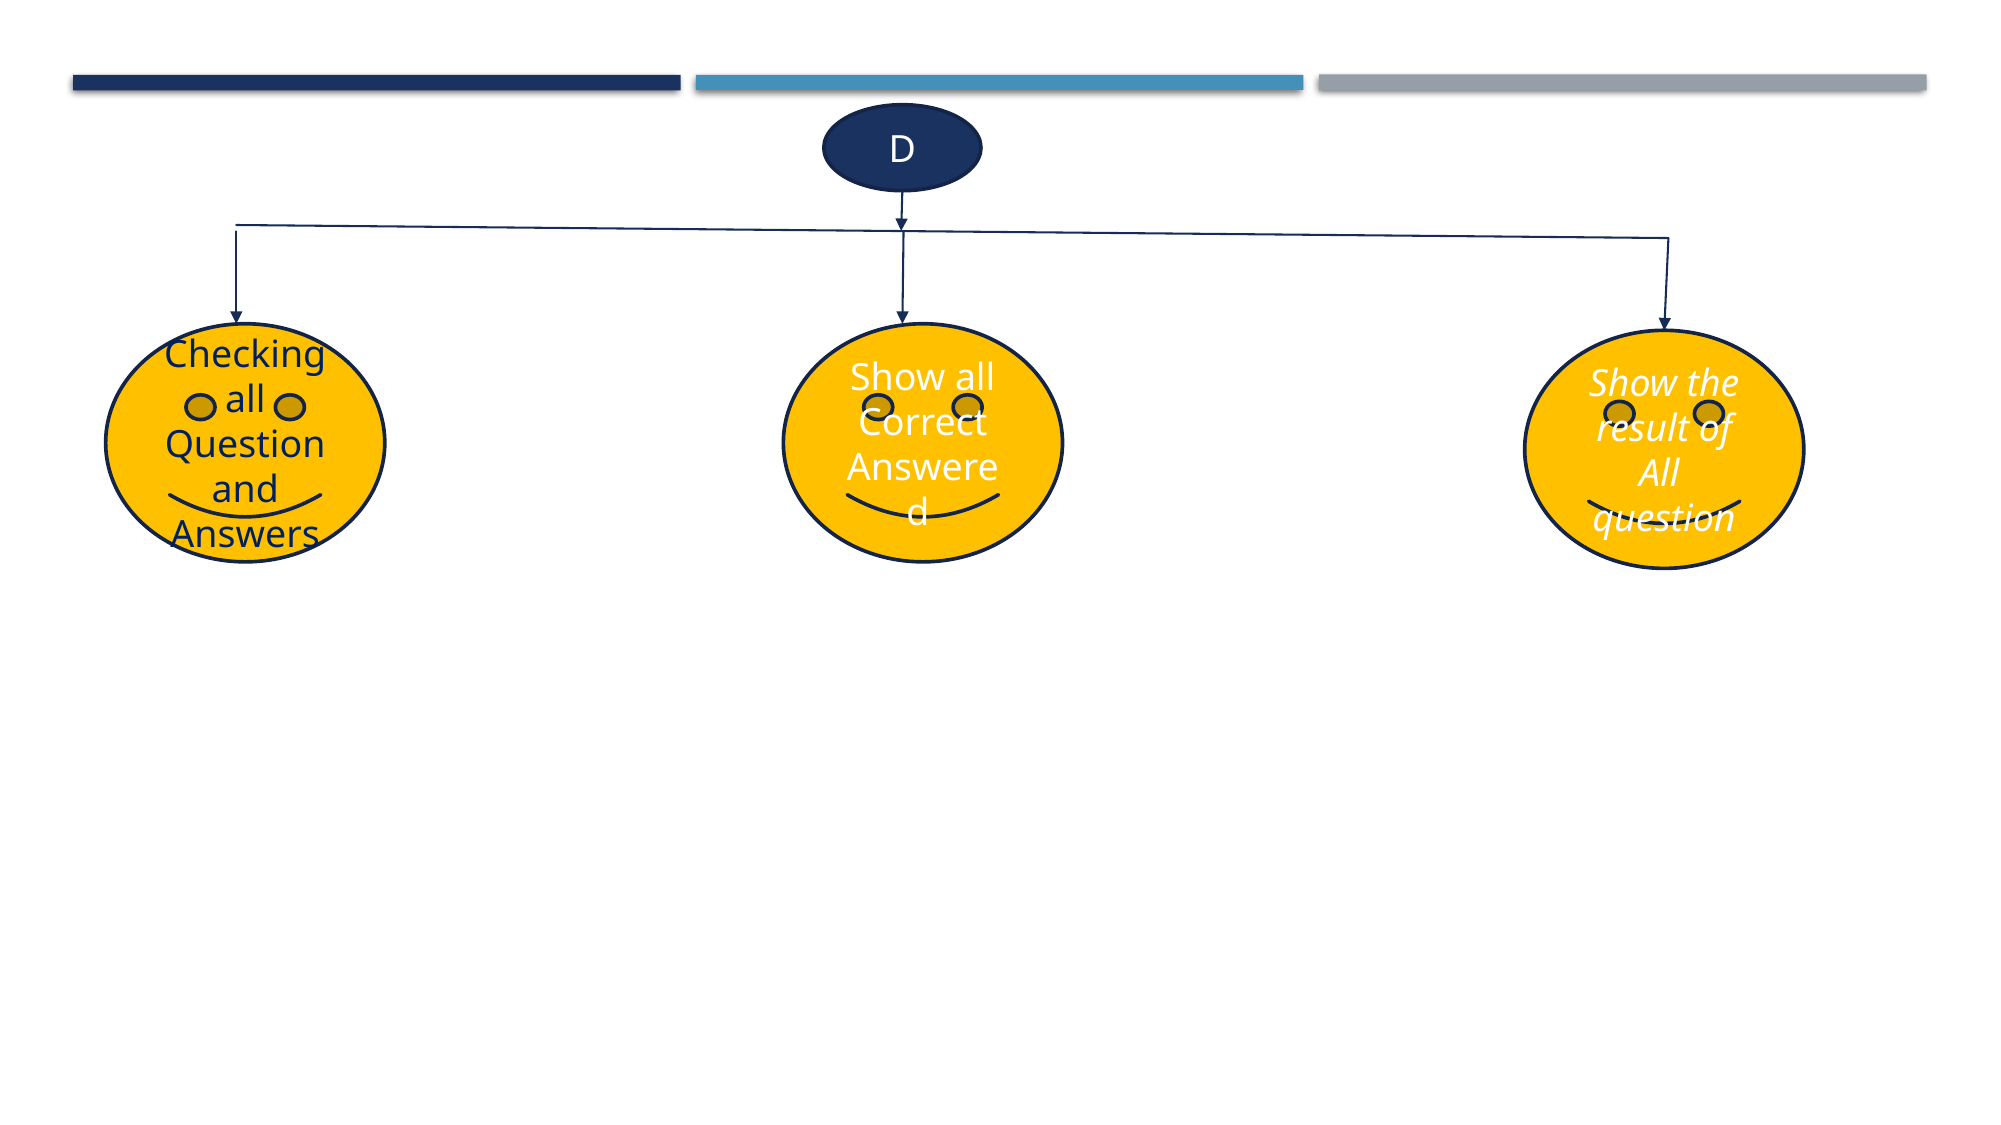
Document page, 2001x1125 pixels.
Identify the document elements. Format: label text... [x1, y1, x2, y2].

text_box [1663, 237, 1669, 331]
text_box Checking all Question and Answers [103, 321, 387, 564]
text_box Show the result of All question [1522, 328, 1806, 571]
text_box Show all Correct Answered [781, 321, 1065, 564]
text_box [235, 224, 1669, 239]
text_box D [822, 102, 983, 193]
